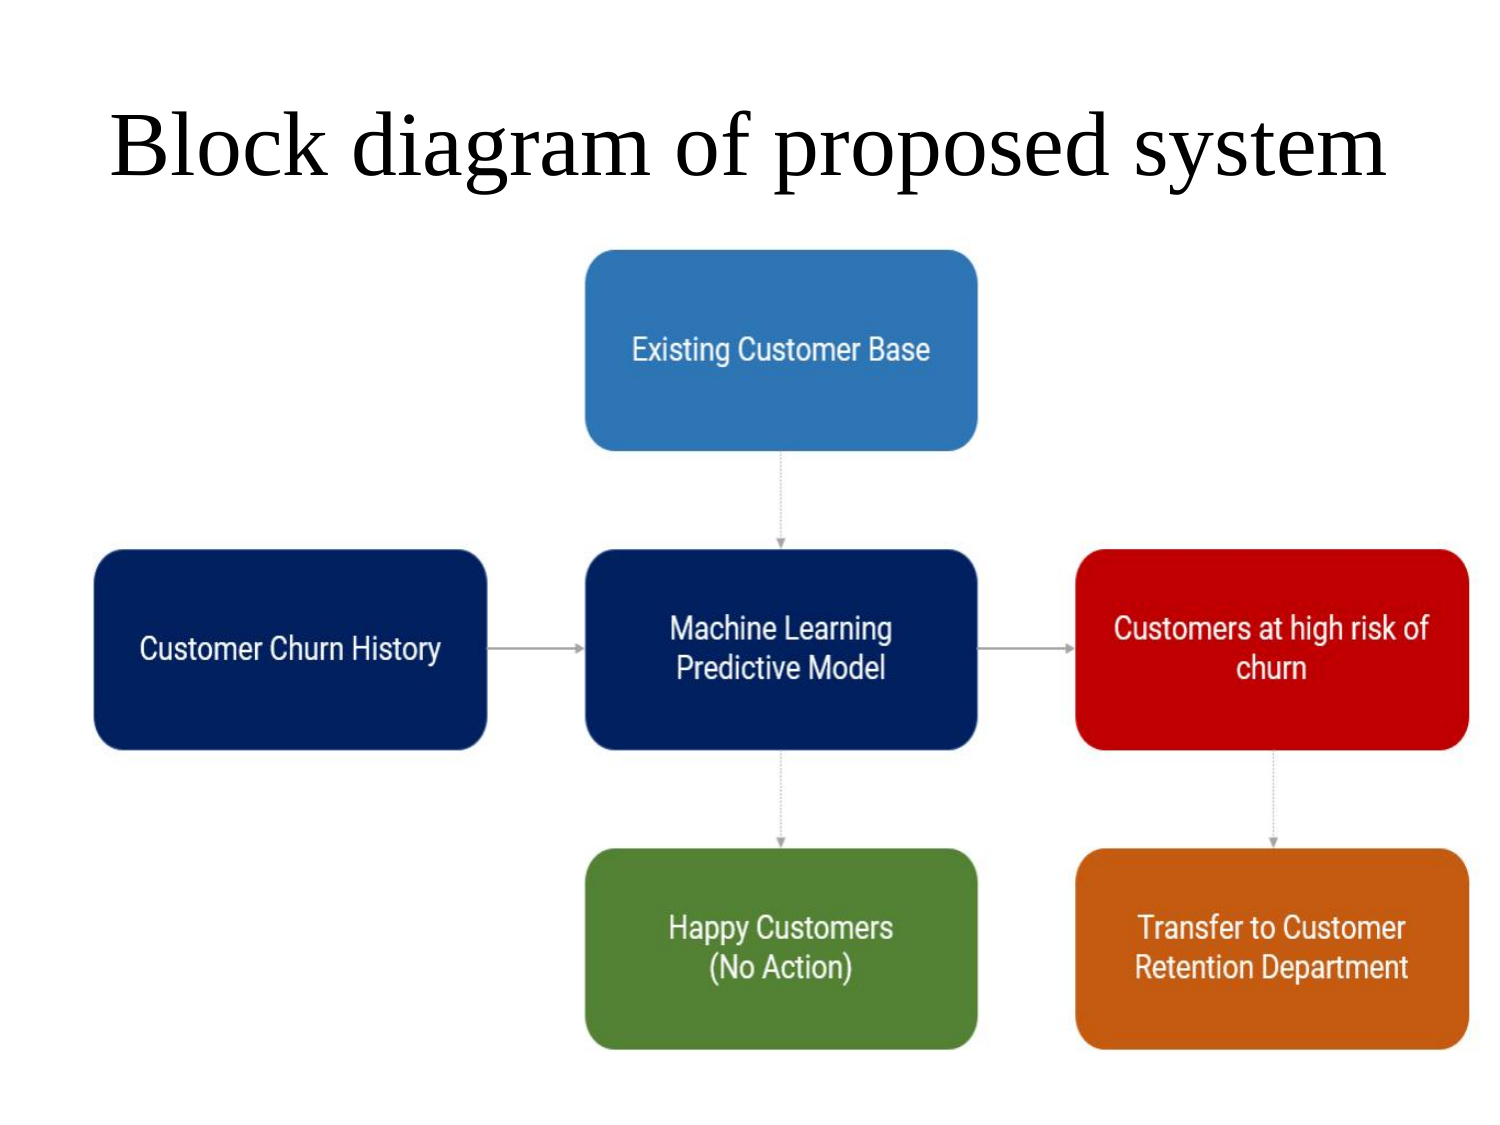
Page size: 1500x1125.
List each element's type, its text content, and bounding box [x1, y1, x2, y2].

title Block diagram of proposed system [75, 45, 1425, 233]
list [74, 236, 1500, 1125]
